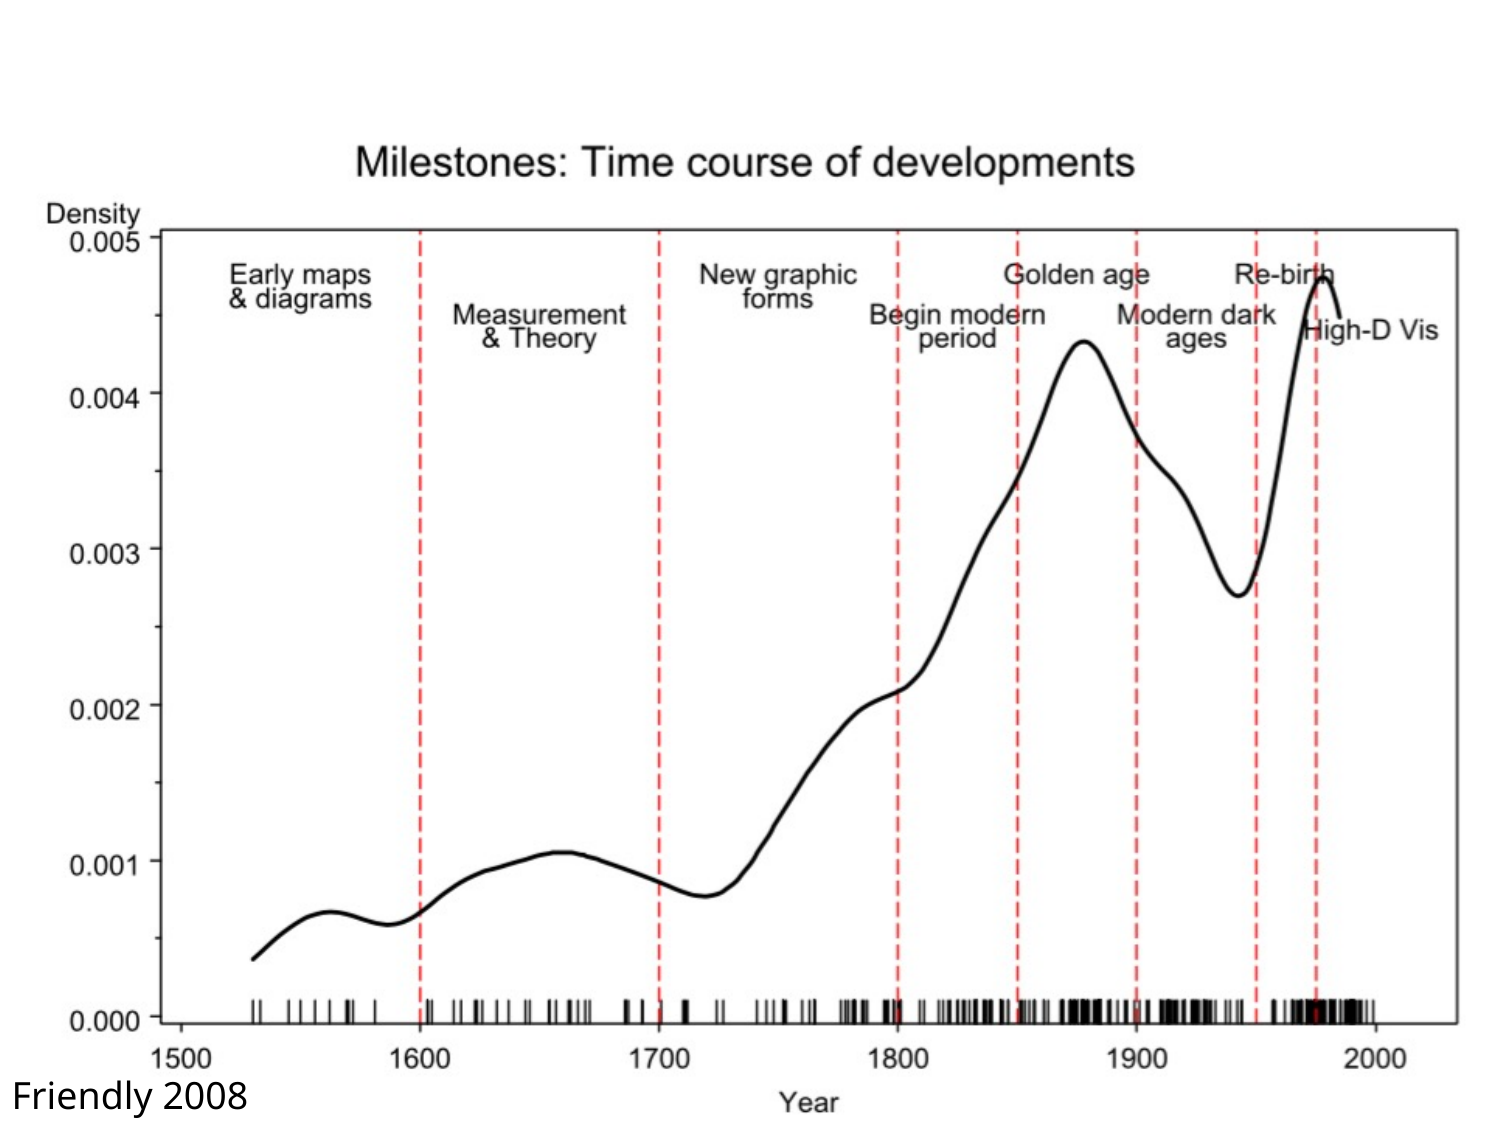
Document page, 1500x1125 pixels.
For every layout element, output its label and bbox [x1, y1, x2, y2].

picture [0, 132, 1500, 1125]
